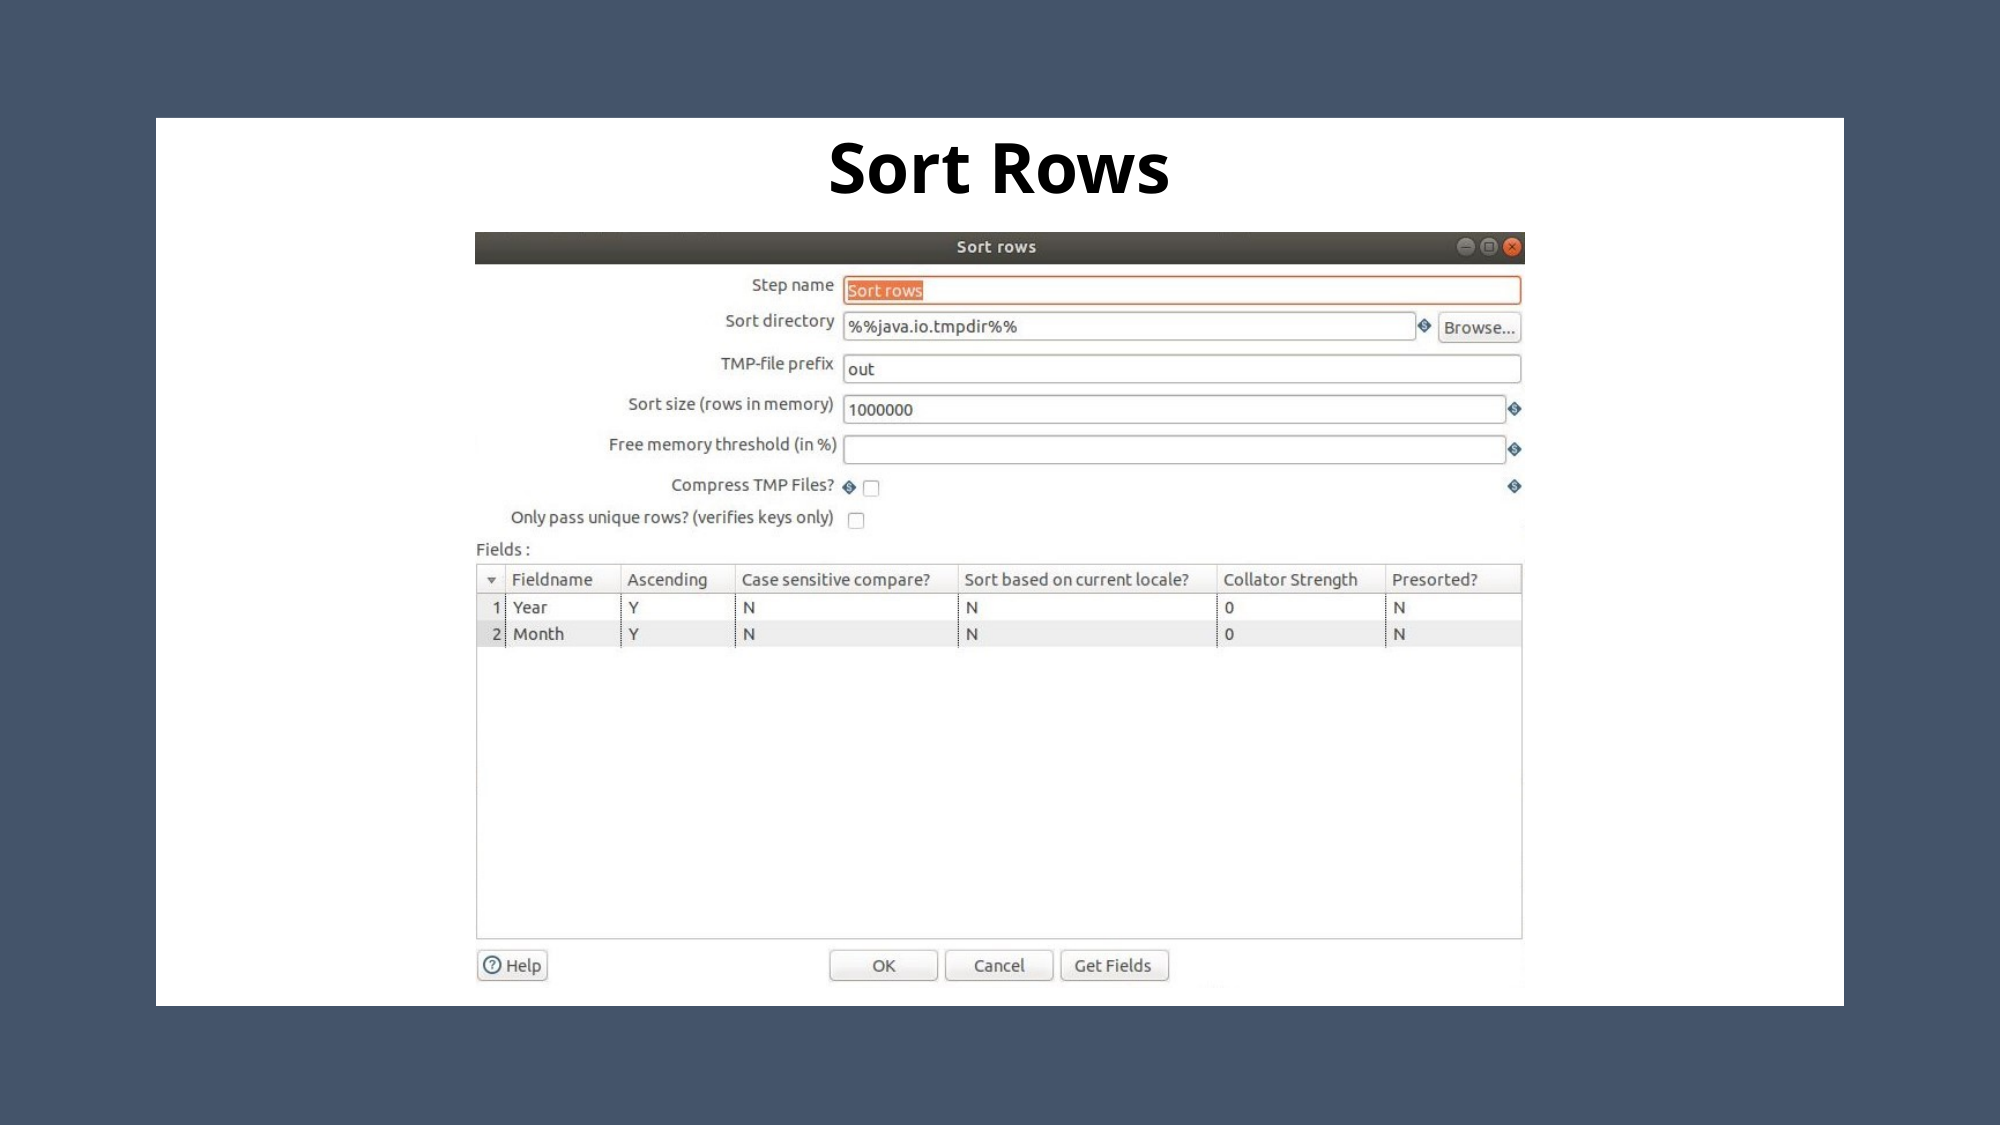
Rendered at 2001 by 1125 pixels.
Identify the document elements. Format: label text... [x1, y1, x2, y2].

picture [475, 232, 1525, 988]
title Sort Rows [156, 113, 1844, 233]
